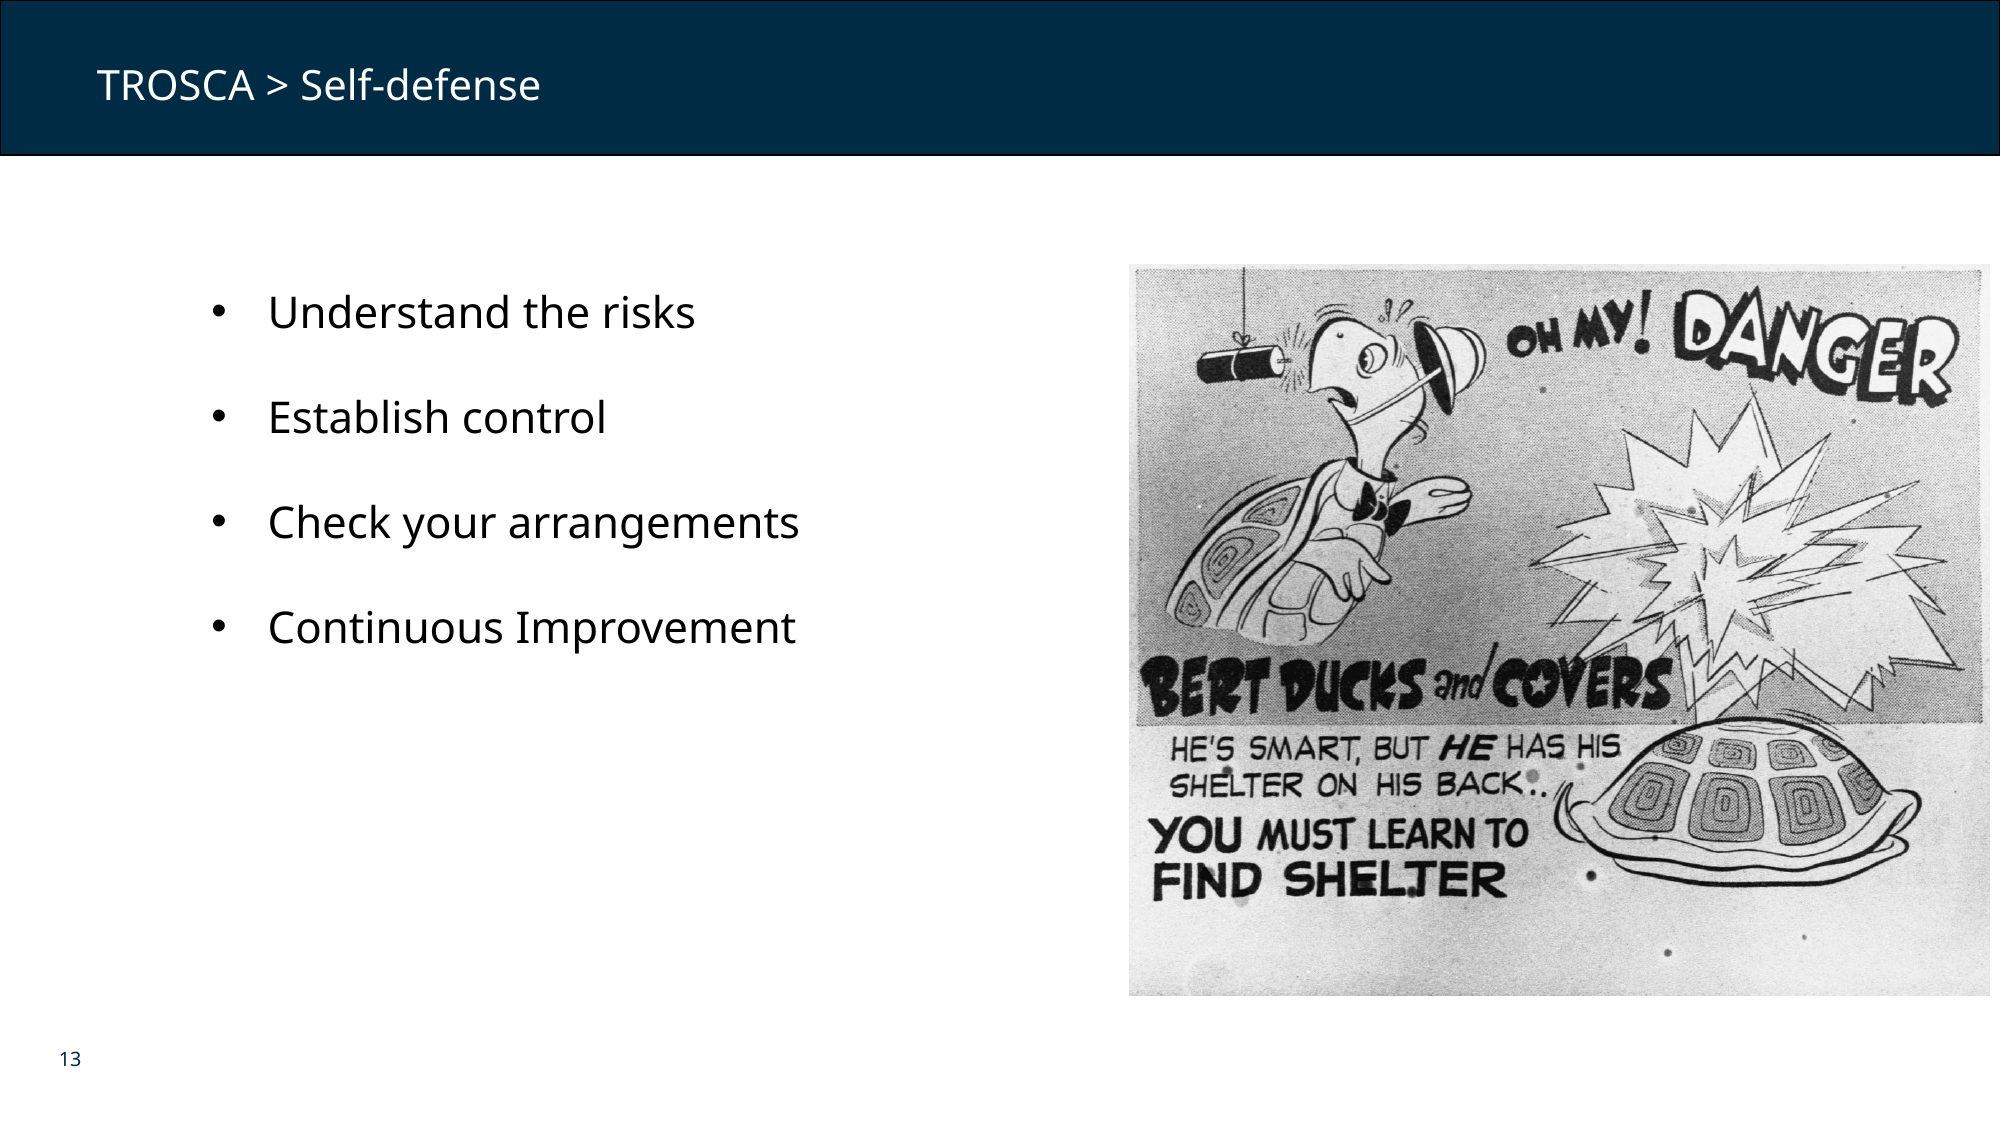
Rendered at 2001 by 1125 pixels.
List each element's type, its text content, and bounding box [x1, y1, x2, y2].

text_box Understand the risks Establish control Check your arrangements Continuous Improvement [211, 284, 1123, 977]
picture [1129, 264, 1990, 996]
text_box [0, 0, 2000, 156]
